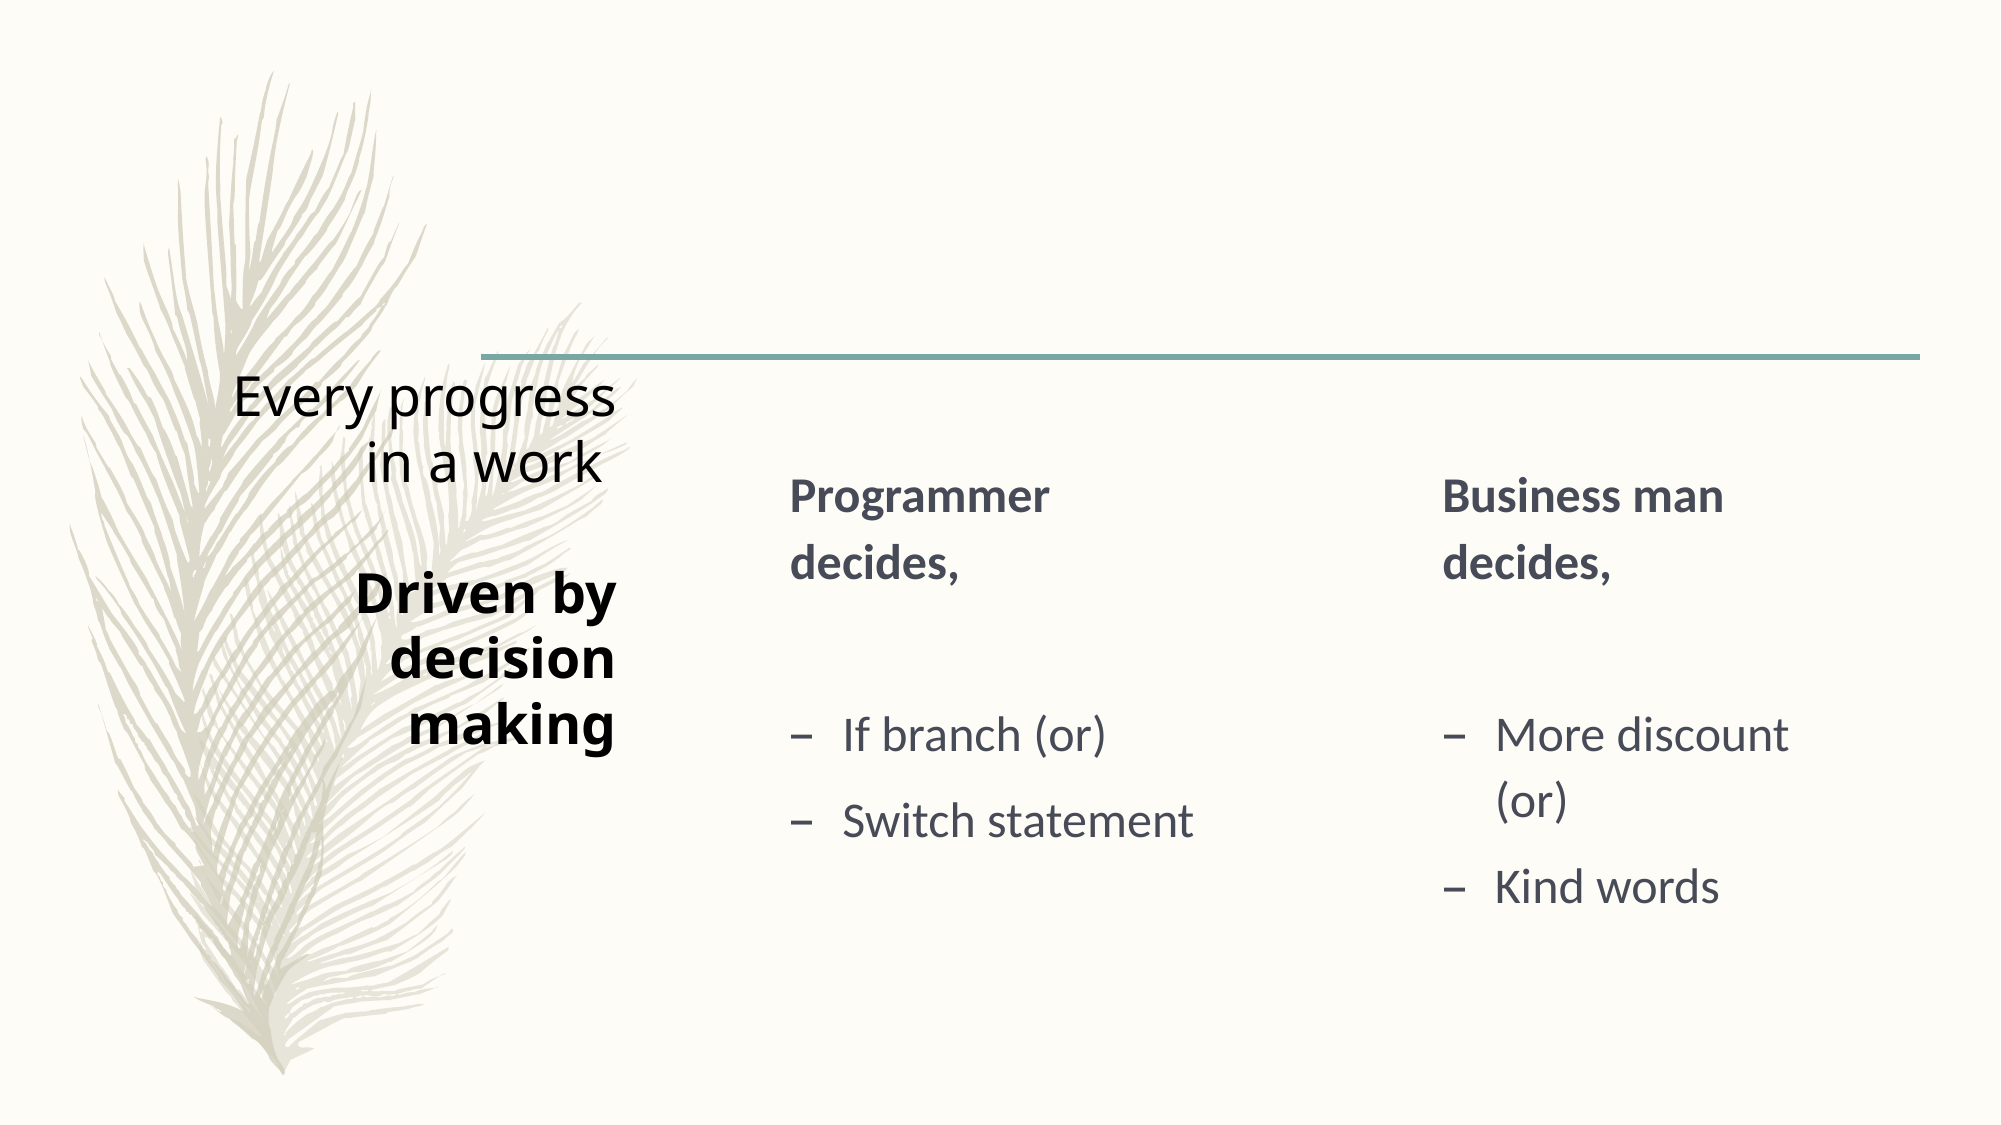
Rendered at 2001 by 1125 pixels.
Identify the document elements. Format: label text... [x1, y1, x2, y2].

title Every progress in a work Driven by decision making [169, 356, 633, 769]
list Business man decides, More discount (or) Kind words [1427, 448, 1883, 677]
list Programmer decides, If branch (or) Switch statement [775, 448, 1222, 677]
